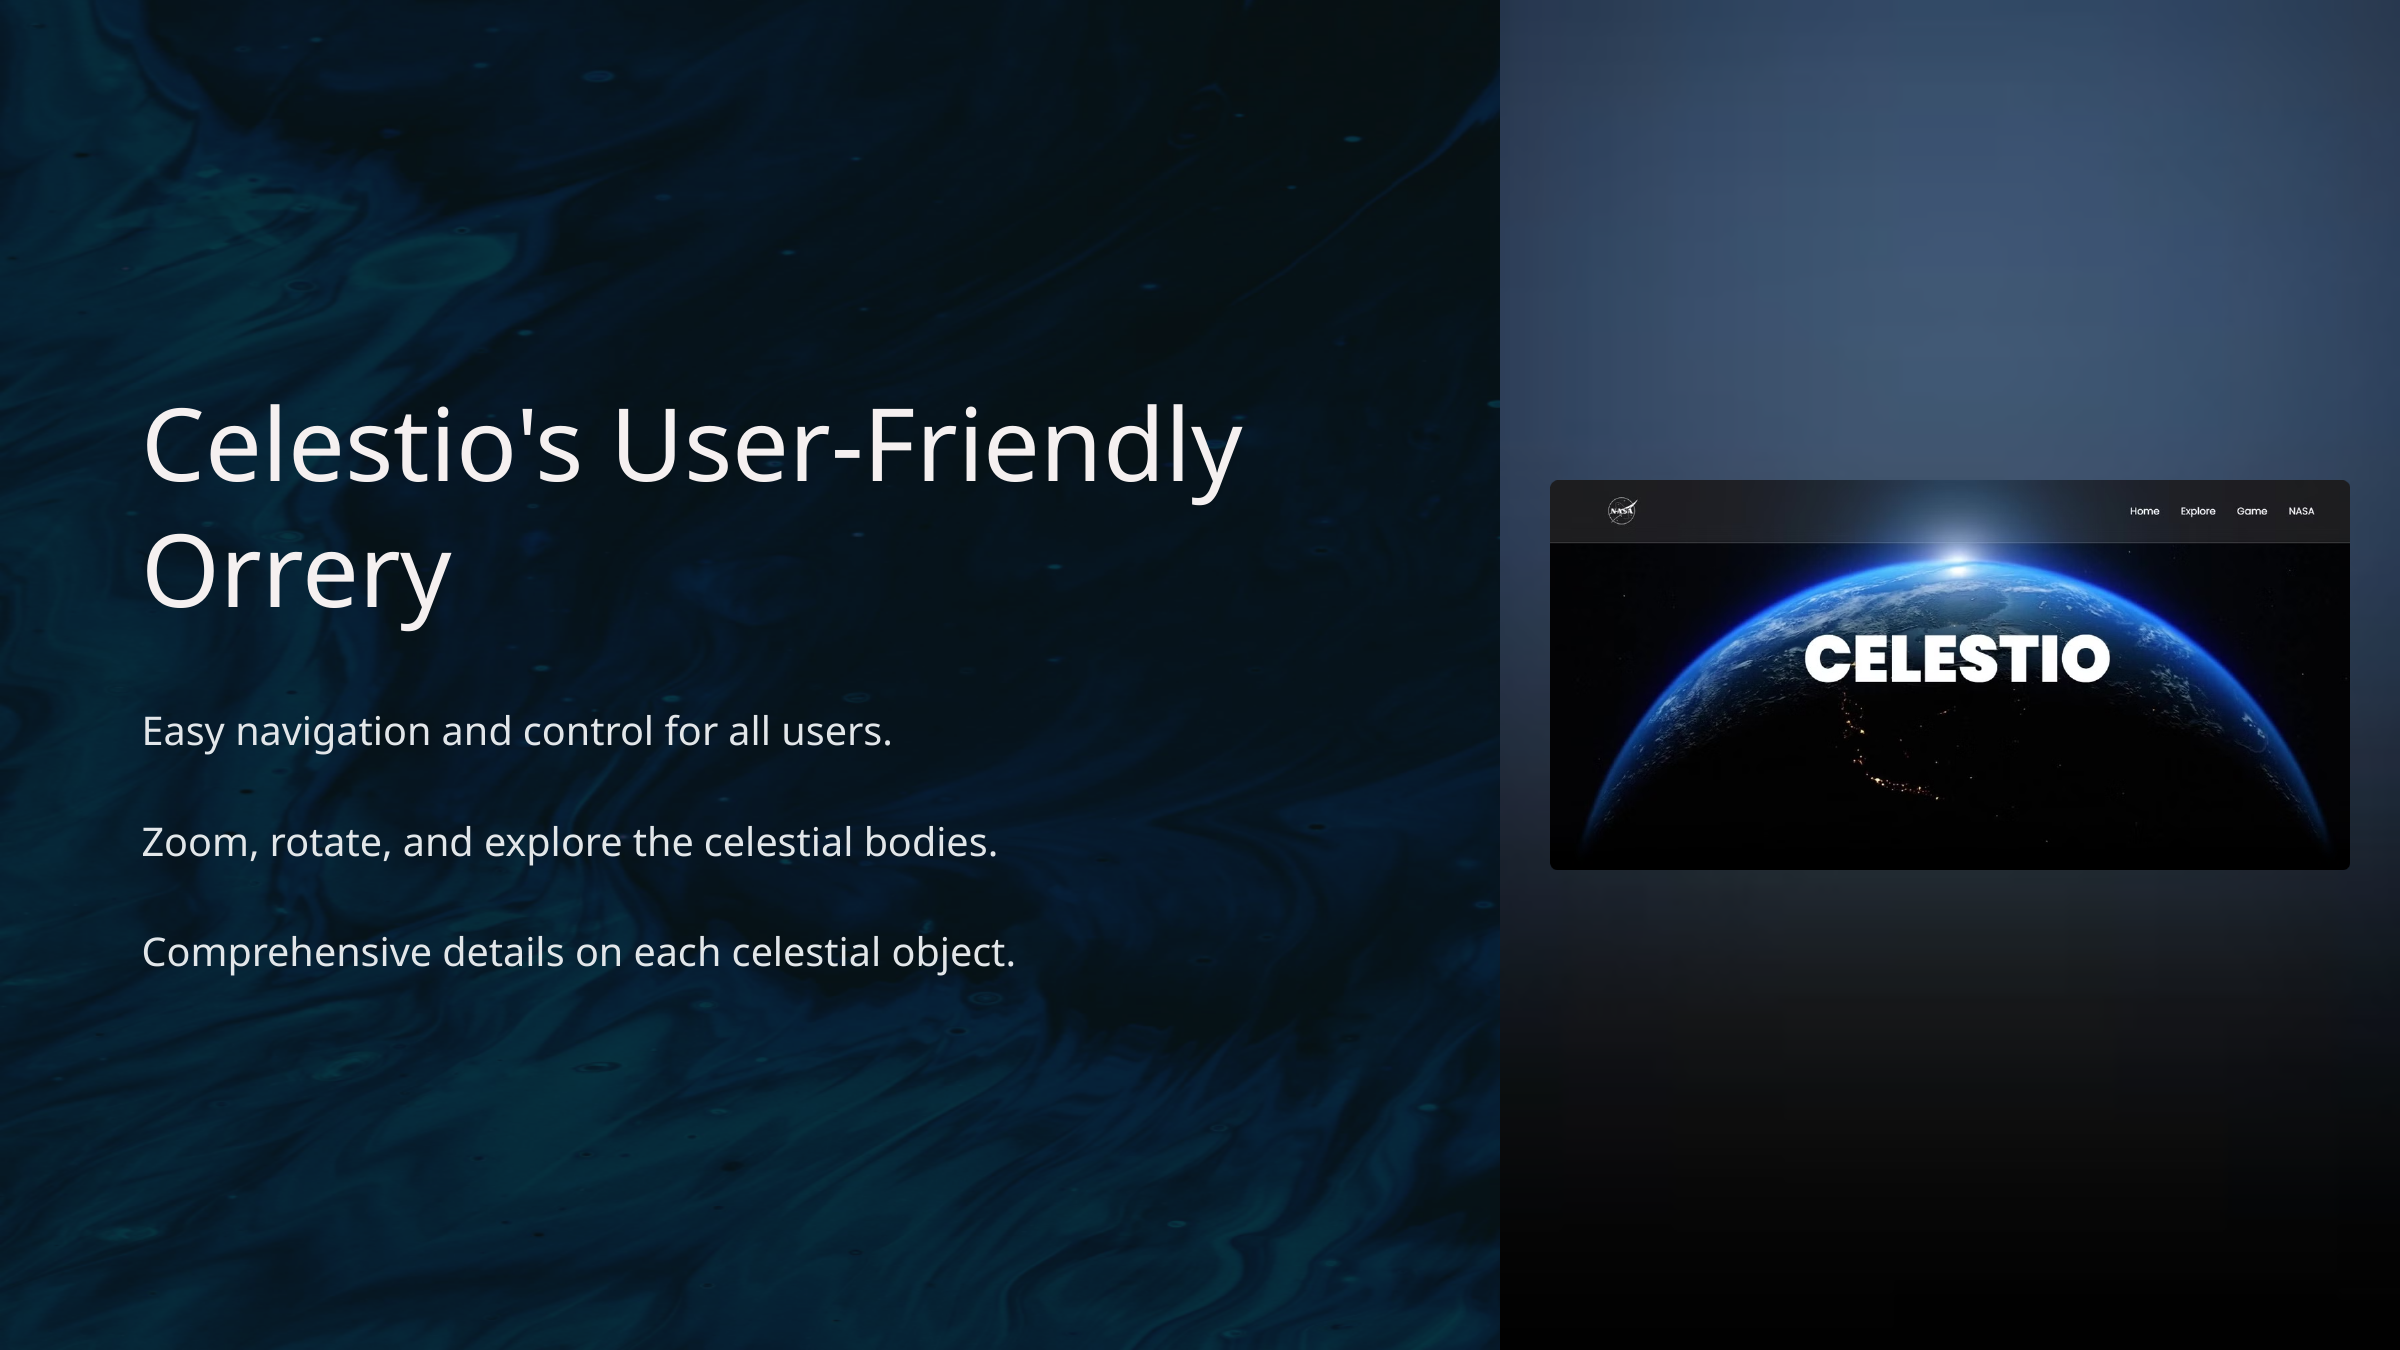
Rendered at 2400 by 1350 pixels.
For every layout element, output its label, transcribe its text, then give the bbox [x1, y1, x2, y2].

text_box Zoom, rotate, and explore the celestial bodies. [141, 799, 1359, 865]
picture [0, 0, 2400, 1350]
text_box Celestio's User-Friendly Orrery [141, 375, 1359, 629]
text_box Comprehensive details on each celestial object. [141, 909, 1359, 975]
text_box Easy navigation and control for all users. [141, 689, 1359, 754]
